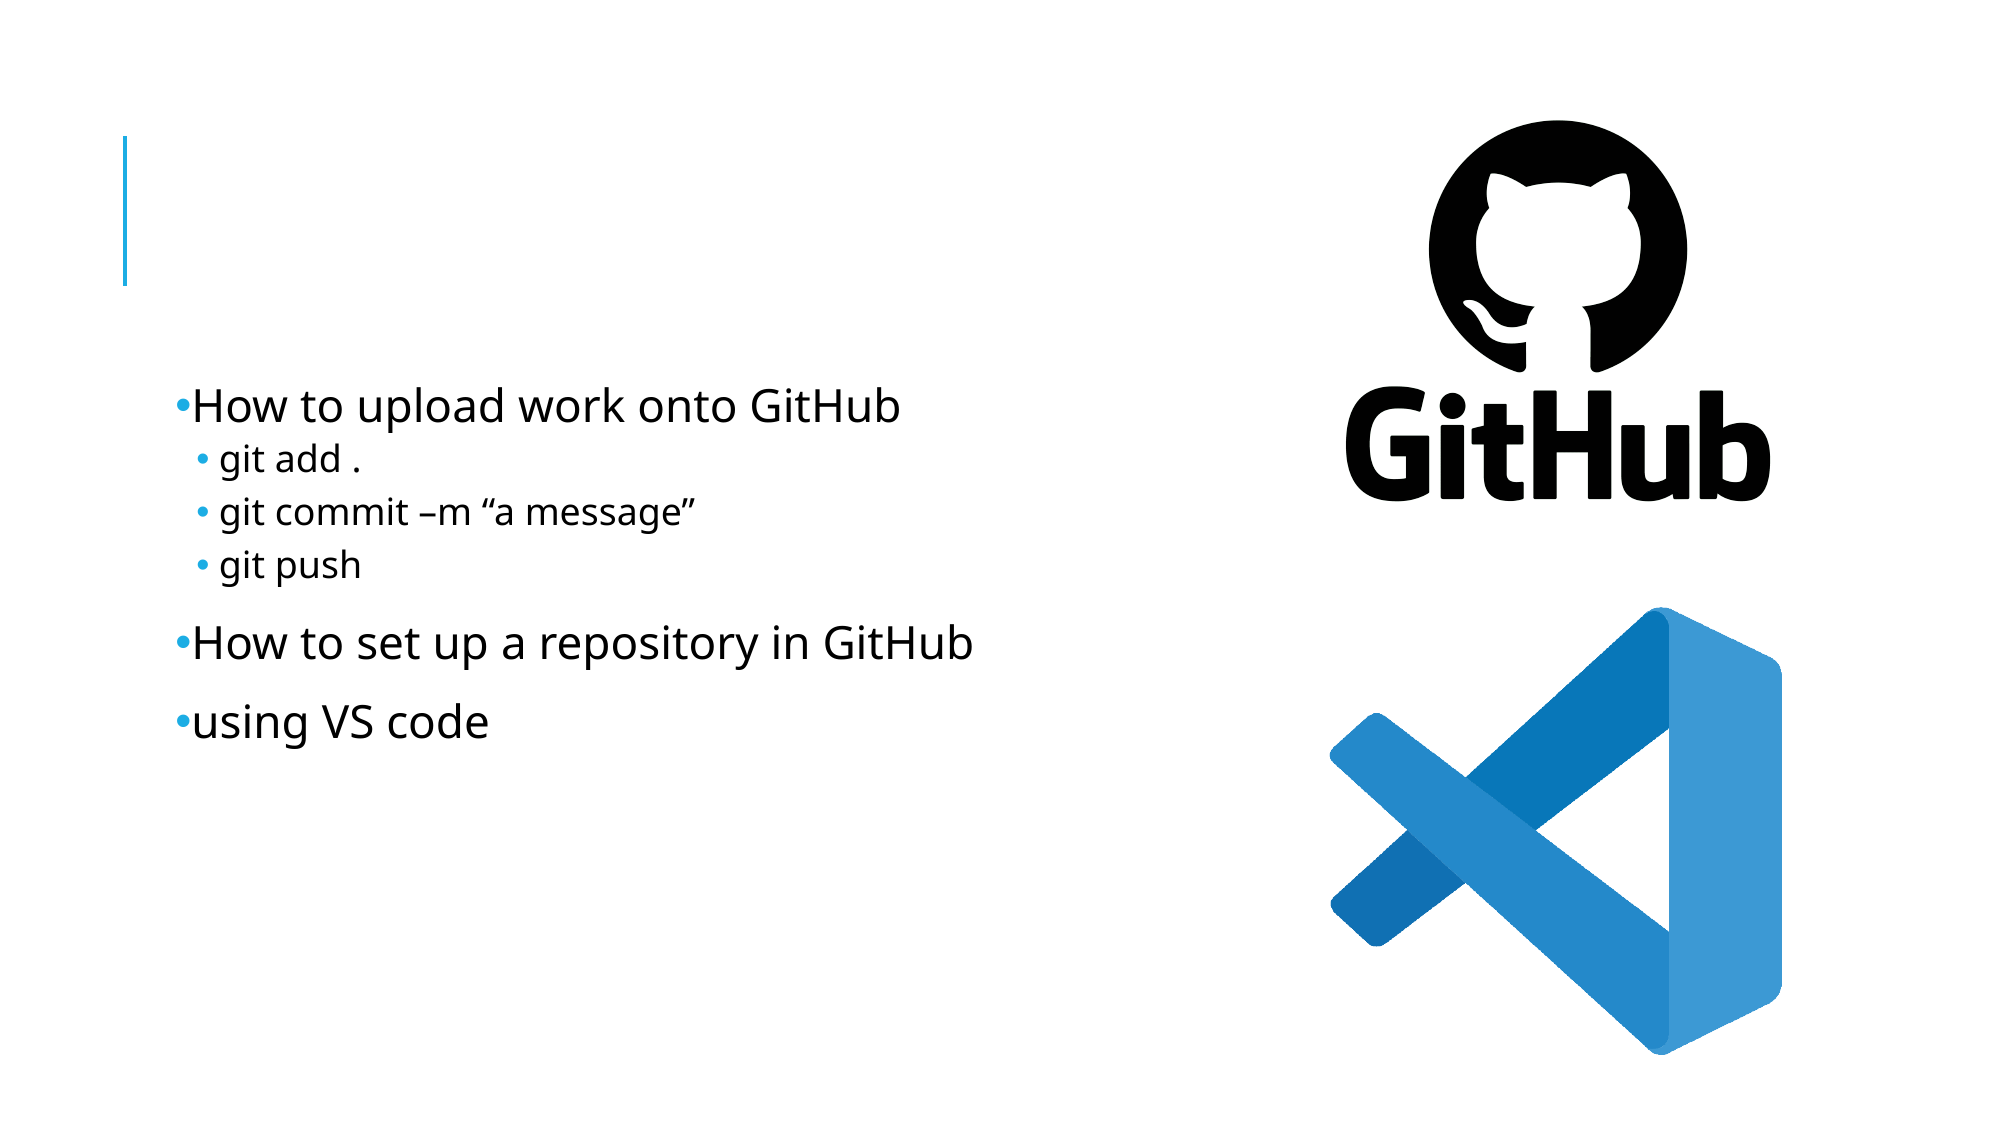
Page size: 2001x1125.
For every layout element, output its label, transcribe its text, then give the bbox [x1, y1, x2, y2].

picture [1209, 114, 1907, 507]
picture [1324, 600, 1788, 1062]
list How to upload work onto GitHub git add . git commit –m “a message” git push How to set up a repository in GitHub using VS code [168, 375, 1763, 1035]
